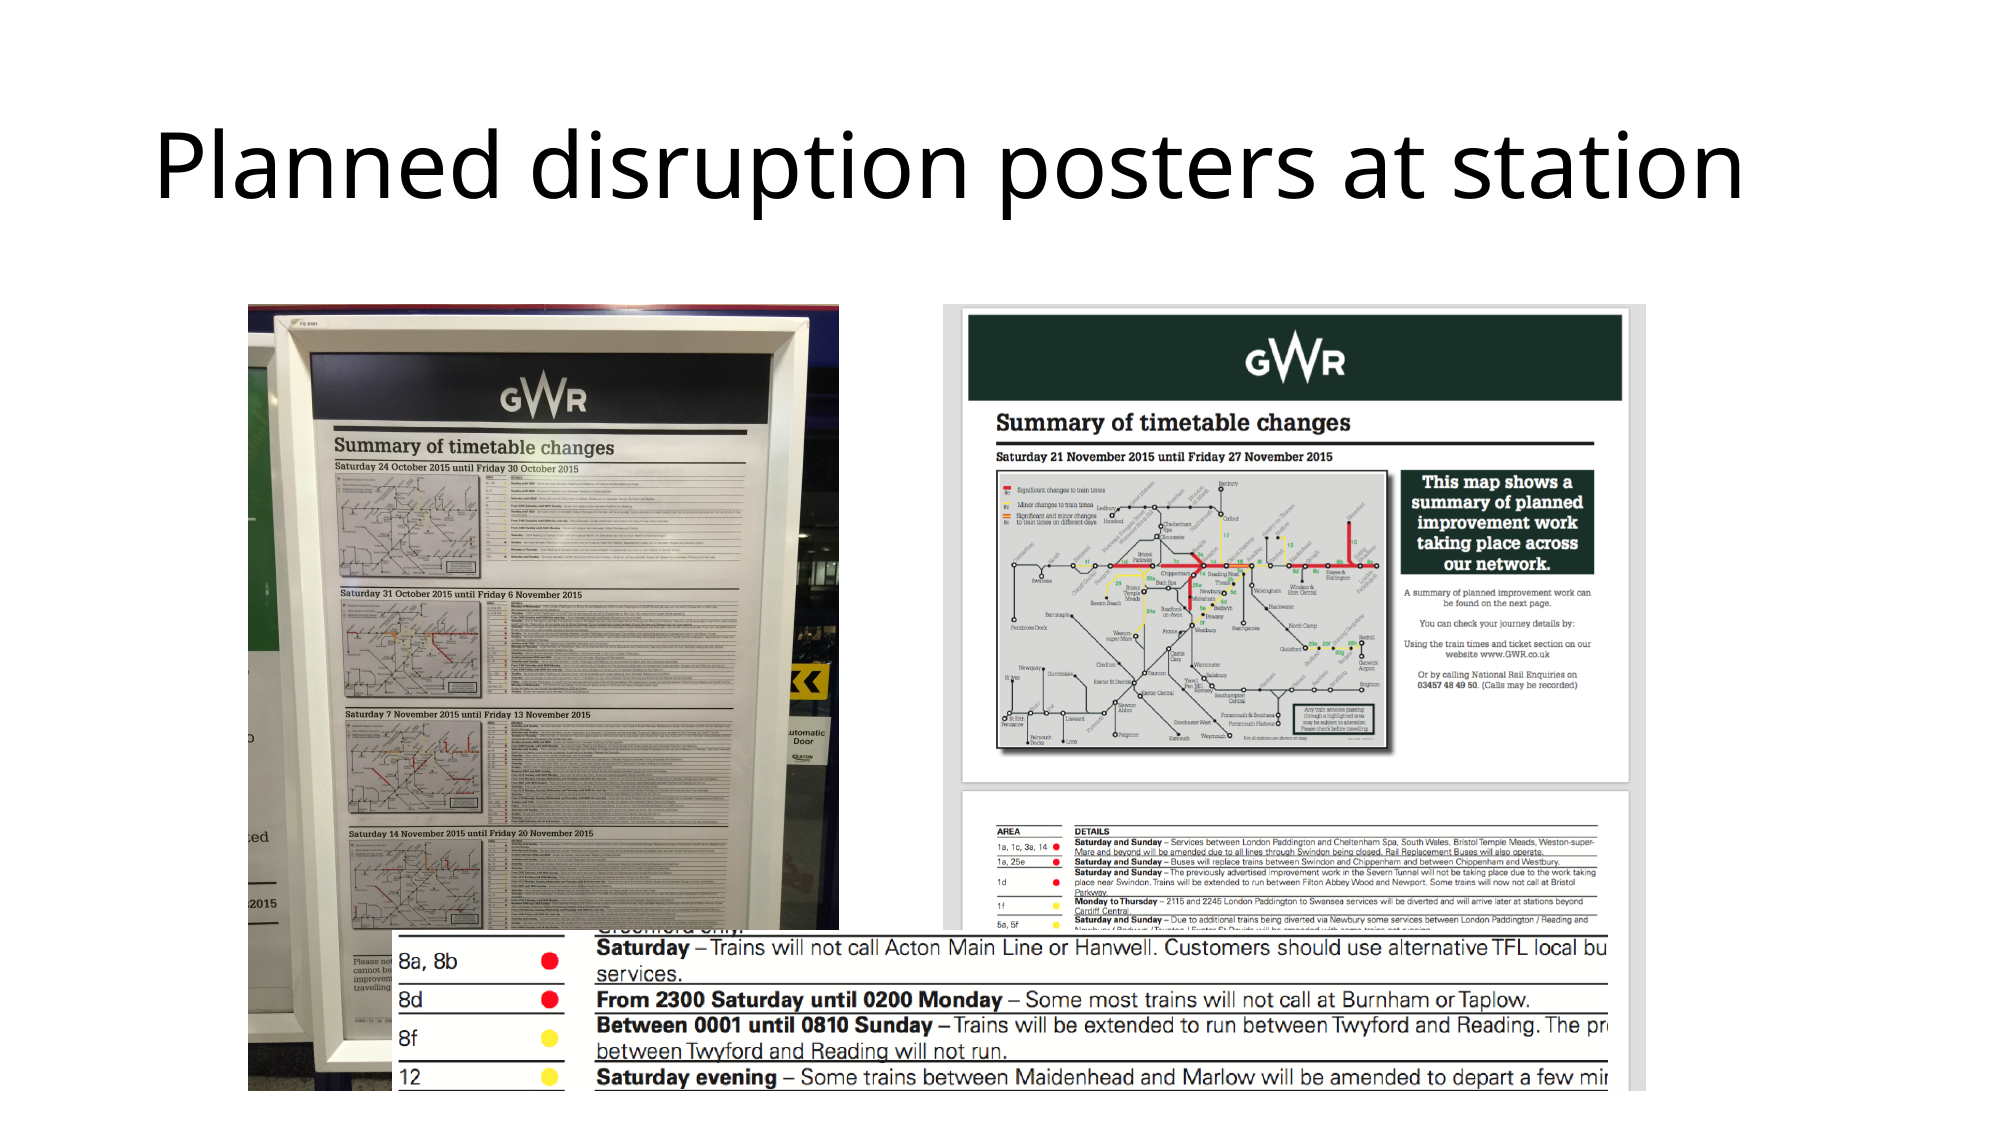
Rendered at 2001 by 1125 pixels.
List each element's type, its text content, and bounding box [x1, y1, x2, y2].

picture [248, 304, 1646, 1091]
title Planned disruption posters at station [137, 59, 1863, 278]
